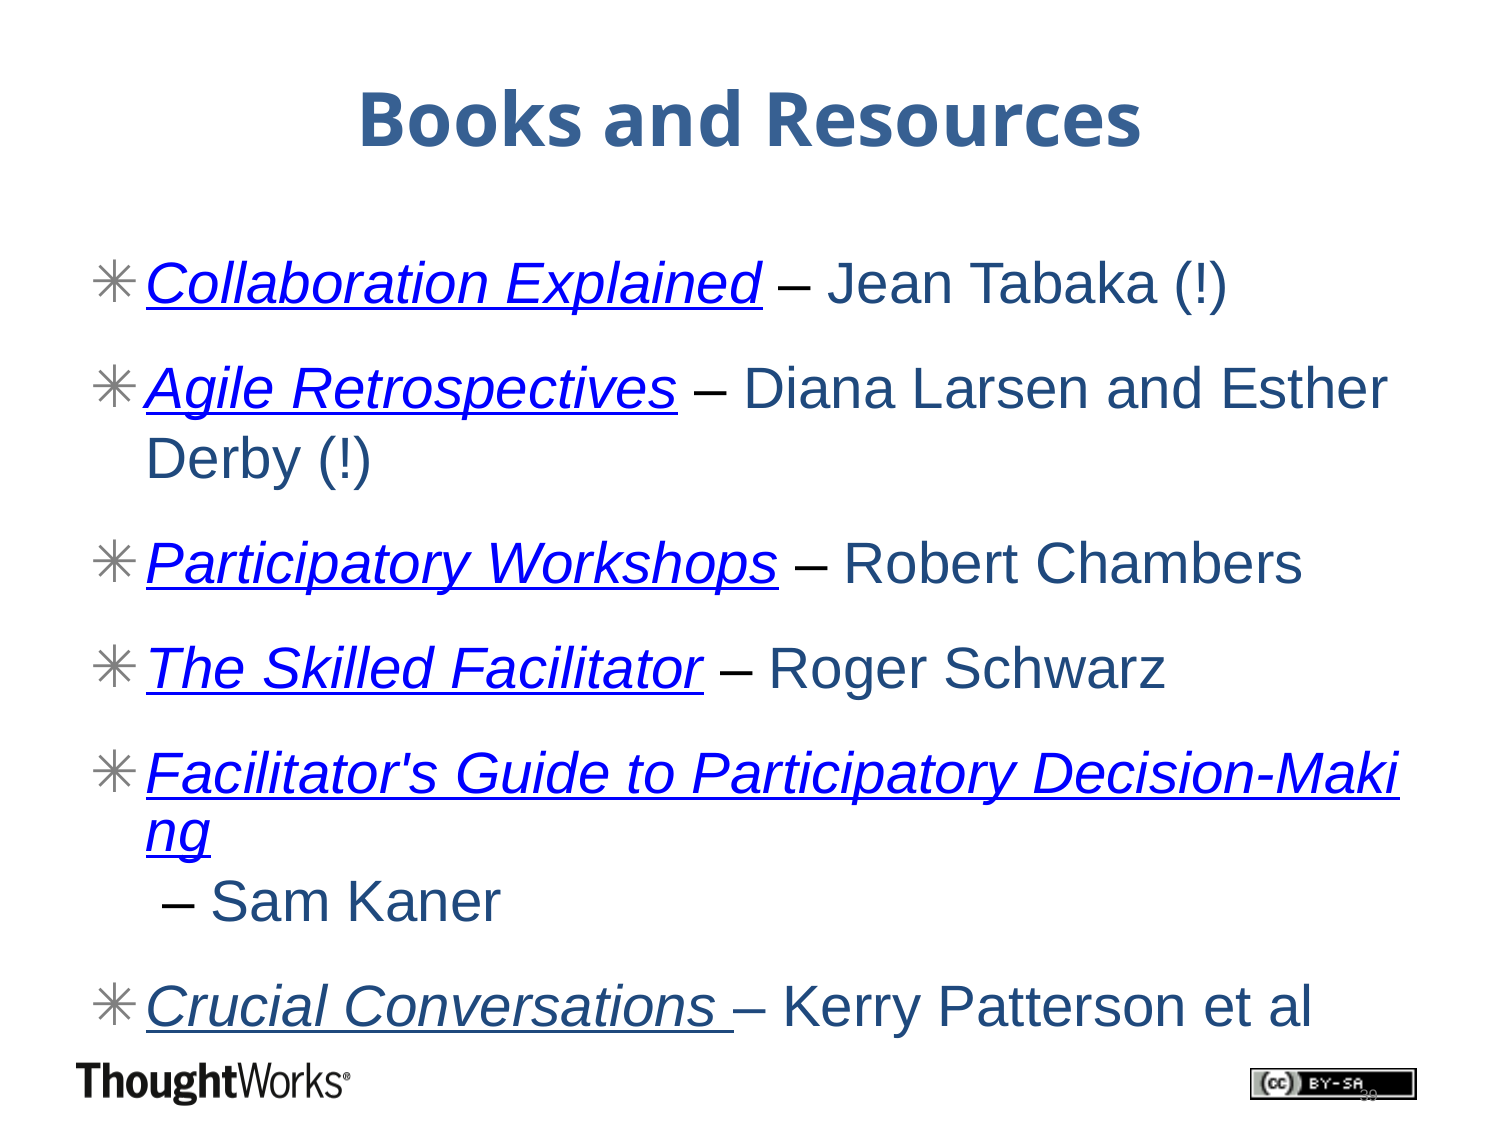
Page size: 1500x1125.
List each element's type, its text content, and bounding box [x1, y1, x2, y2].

picture [75, 1062, 351, 1106]
title Books and Resources [74, 62, 1426, 171]
picture [1250, 1068, 1312, 1100]
slide_number 39 [1312, 1065, 1425, 1125]
list Collaboration Explained – Jean Tabaka (!) Agile Retrospectives – Diana Larsen and Esther Derby (!) Participatory Workshops – Robert Chambers The Skilled Facilitator – Roger Schwarz Facilitator's Guide to Participatory Decision-Making – Sam Kaner Crucial Conversations – Kerry Patterson et al [74, 237, 1426, 1026]
